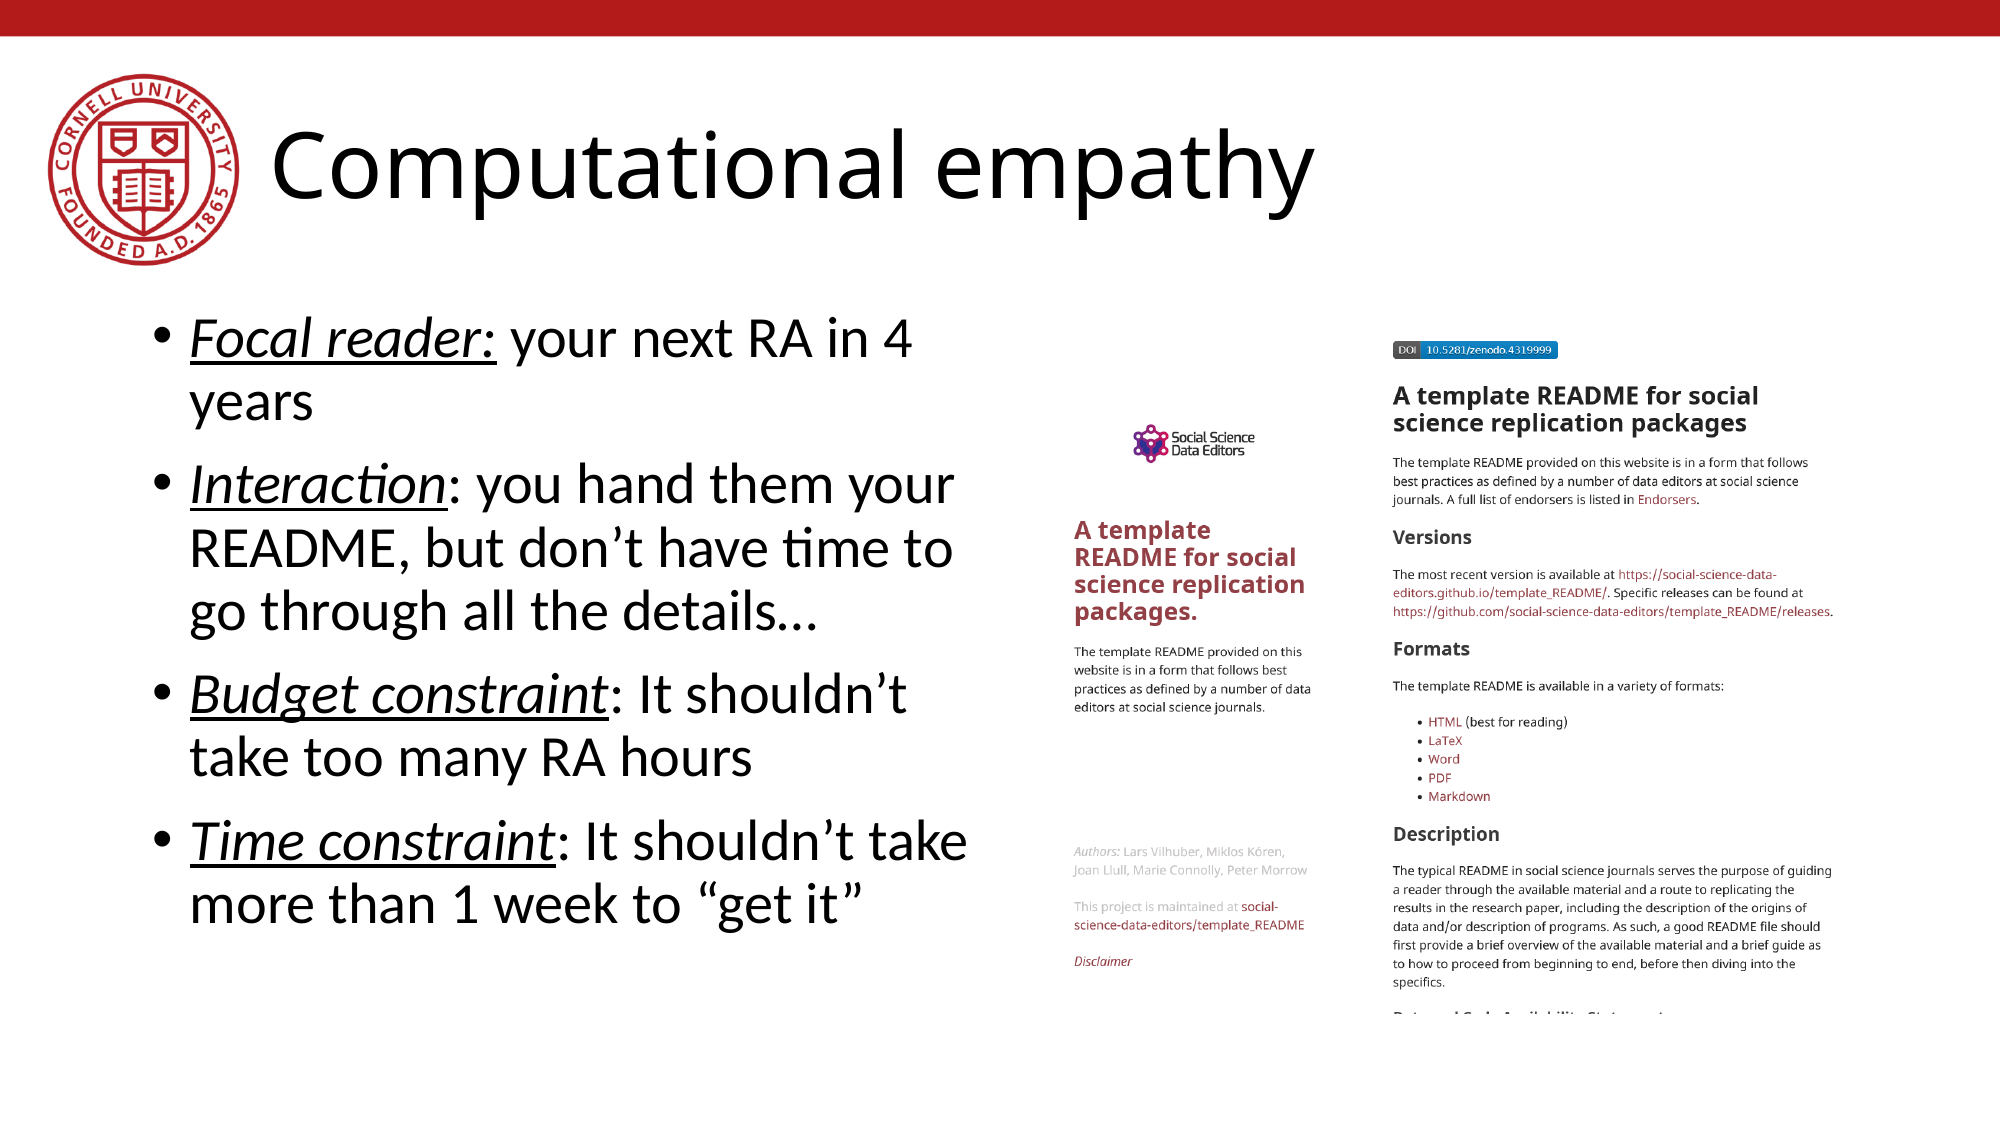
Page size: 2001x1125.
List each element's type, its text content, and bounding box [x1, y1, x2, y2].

picture [39, 65, 254, 274]
title Computational empathy [254, 59, 1863, 278]
list Focal reader: your next RA in 4 years Interaction: you hand them your README, but don’t have time to go through all the details… Budget constraint: It shouldn’t take too many RA hours Time constraint: It shouldn’t take more than 1 week to “get it” [137, 299, 988, 1014]
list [1024, 299, 1850, 1014]
